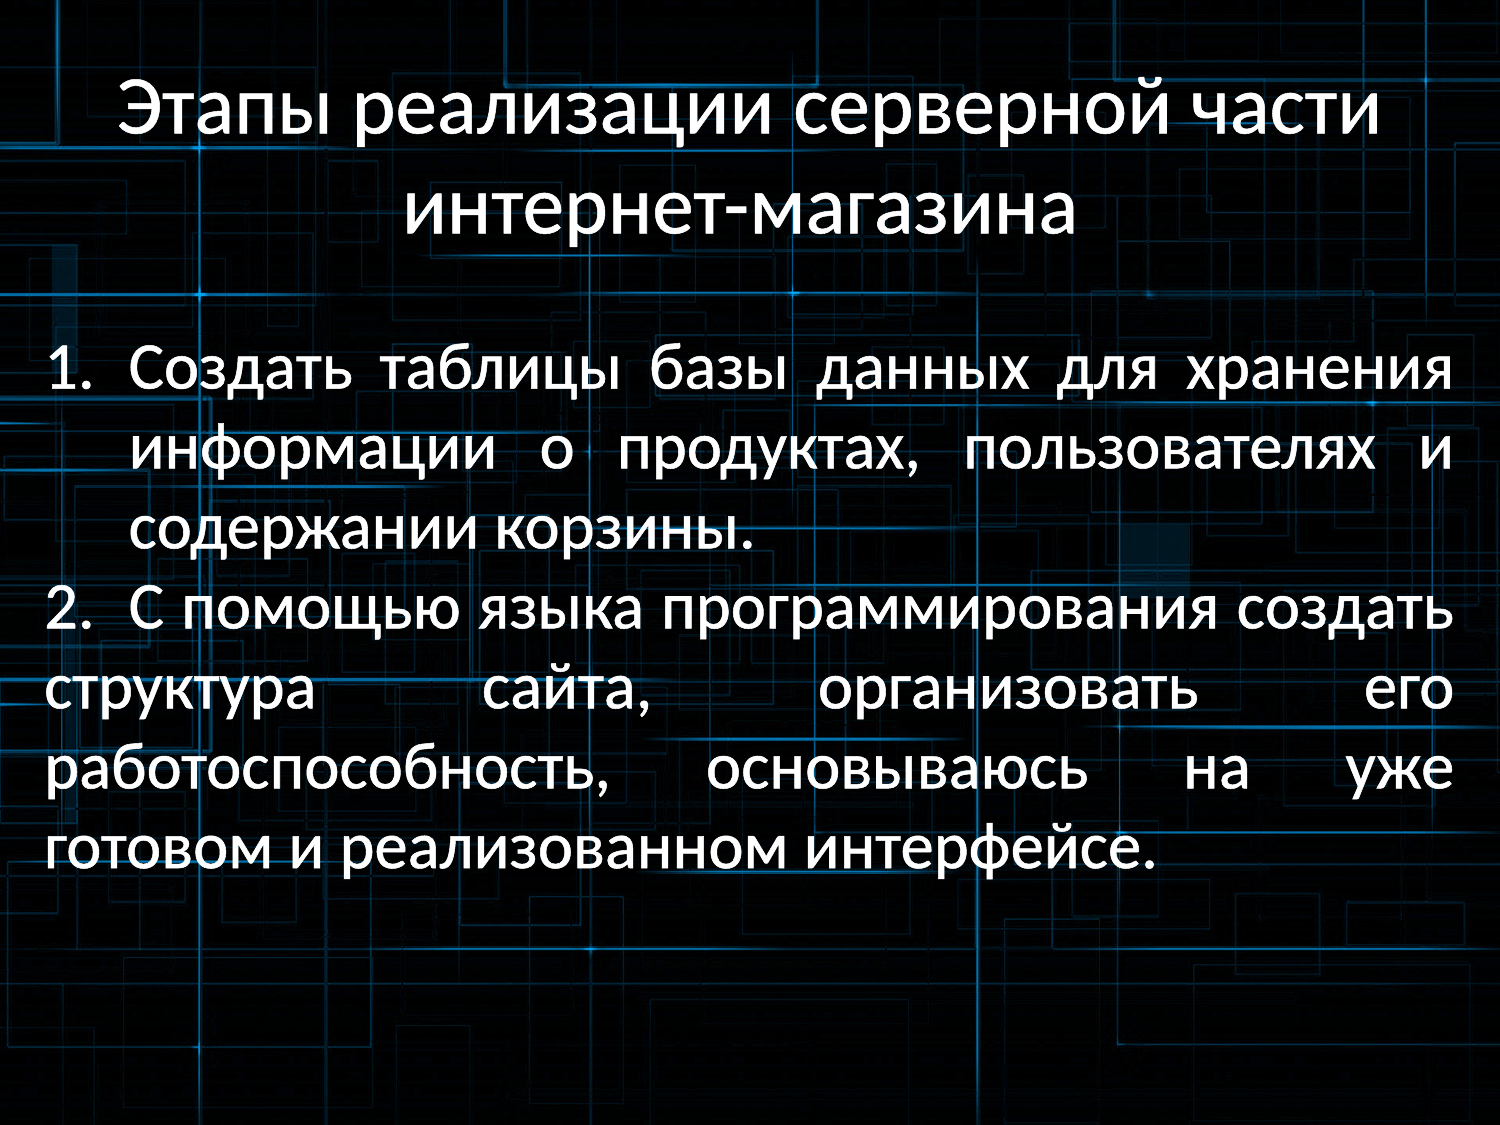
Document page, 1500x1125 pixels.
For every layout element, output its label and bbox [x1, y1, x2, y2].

list [0, 0, 1500, 1125]
